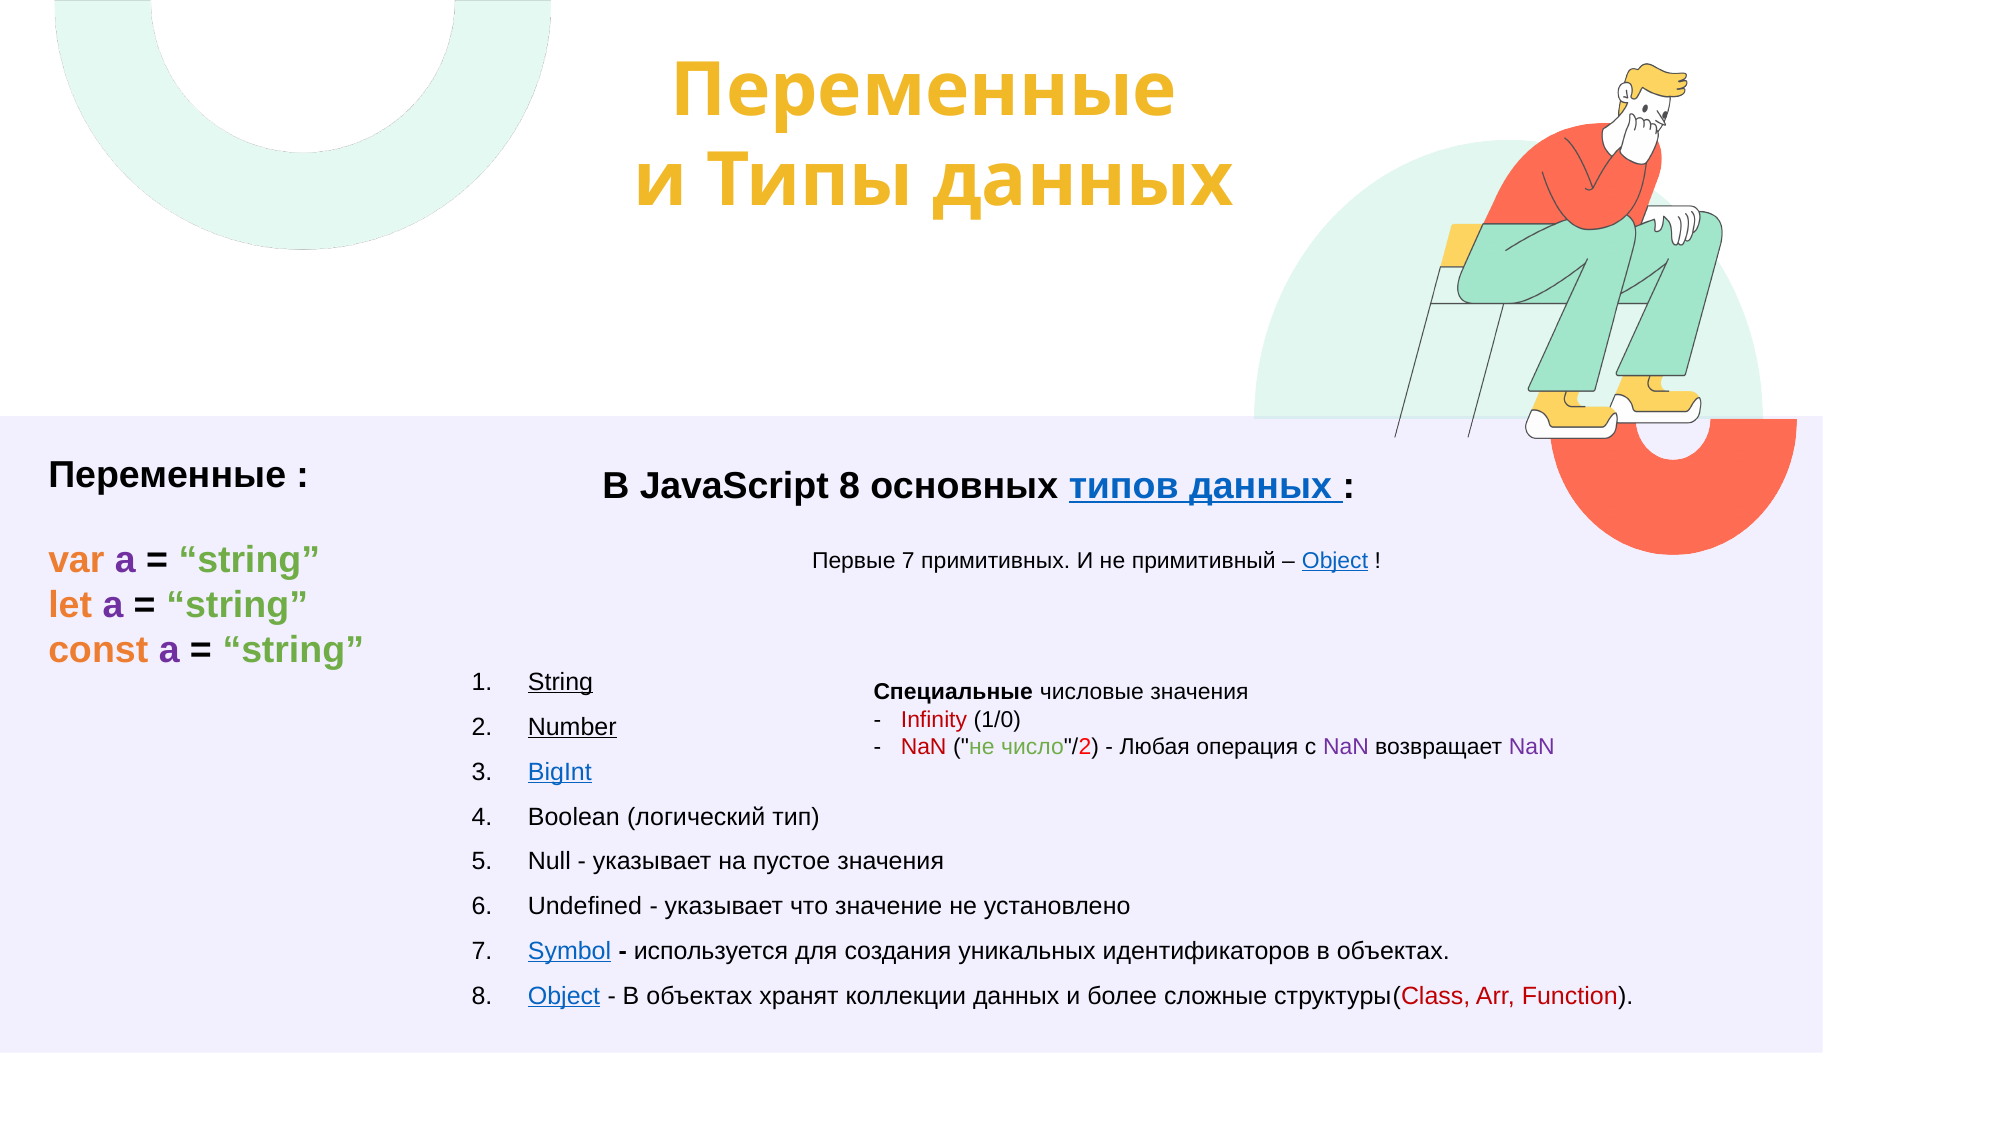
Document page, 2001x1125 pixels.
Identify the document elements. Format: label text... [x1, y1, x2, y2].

text_box [0, 416, 1823, 1053]
picture [55, 0, 550, 374]
text_box var a = “string” let a = “string” const a = “string” [32, 527, 383, 678]
text_box Первые 7 примитивных. И не примитивный – Object ! [796, 538, 1490, 581]
text_box В JavaScript 8 основных типов данных : [586, 453, 1249, 514]
picture [1254, 63, 1797, 555]
text_box Переменные : [32, 442, 383, 503]
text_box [448, 642, 1666, 1017]
text_box Переменные и Типы данных [433, 33, 1434, 228]
